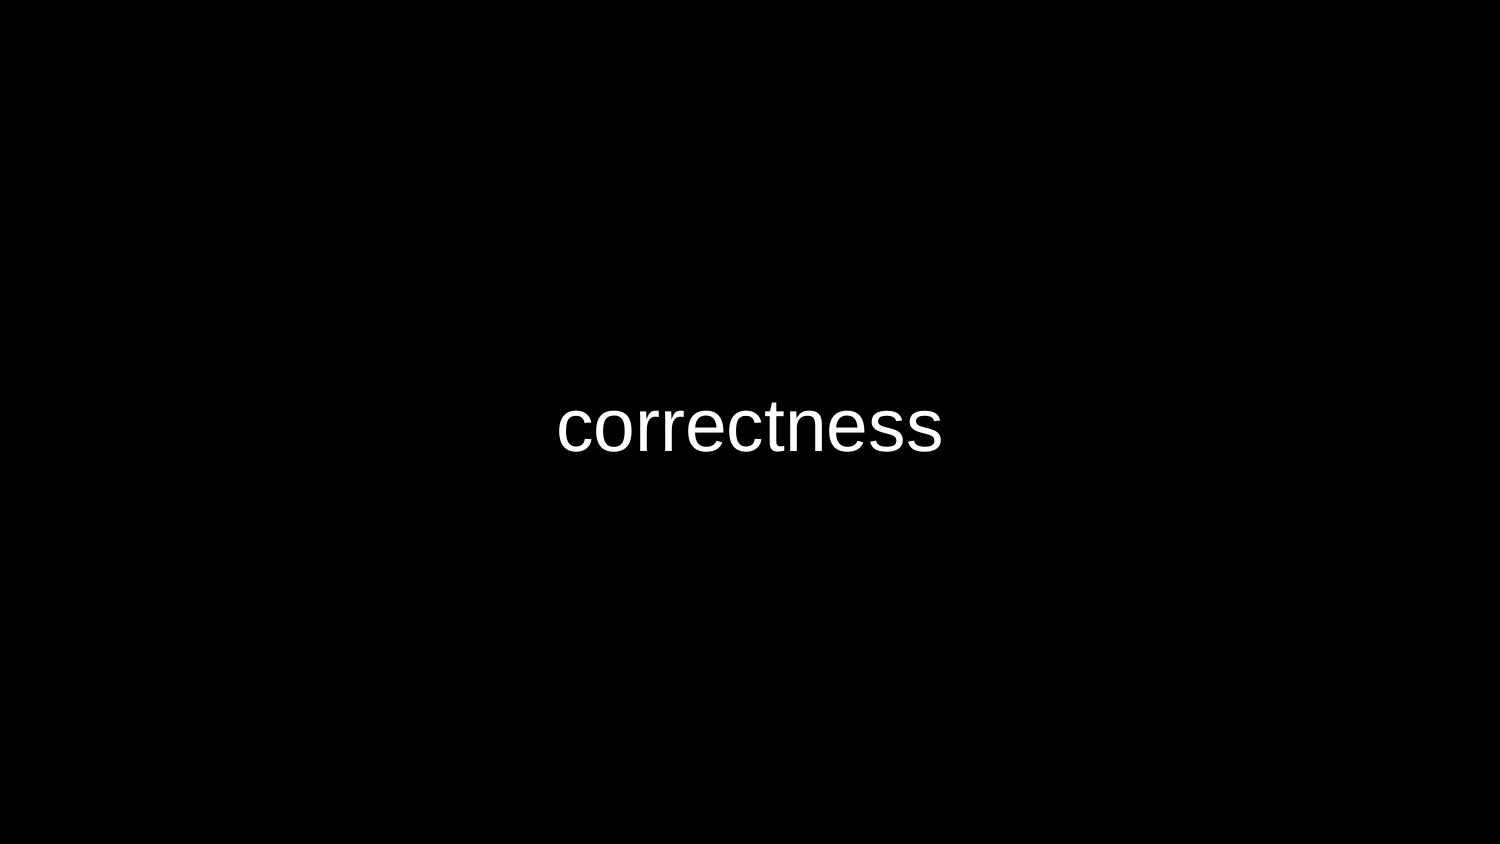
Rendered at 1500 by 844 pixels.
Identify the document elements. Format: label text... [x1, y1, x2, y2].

title correctness [51, 352, 1449, 491]
